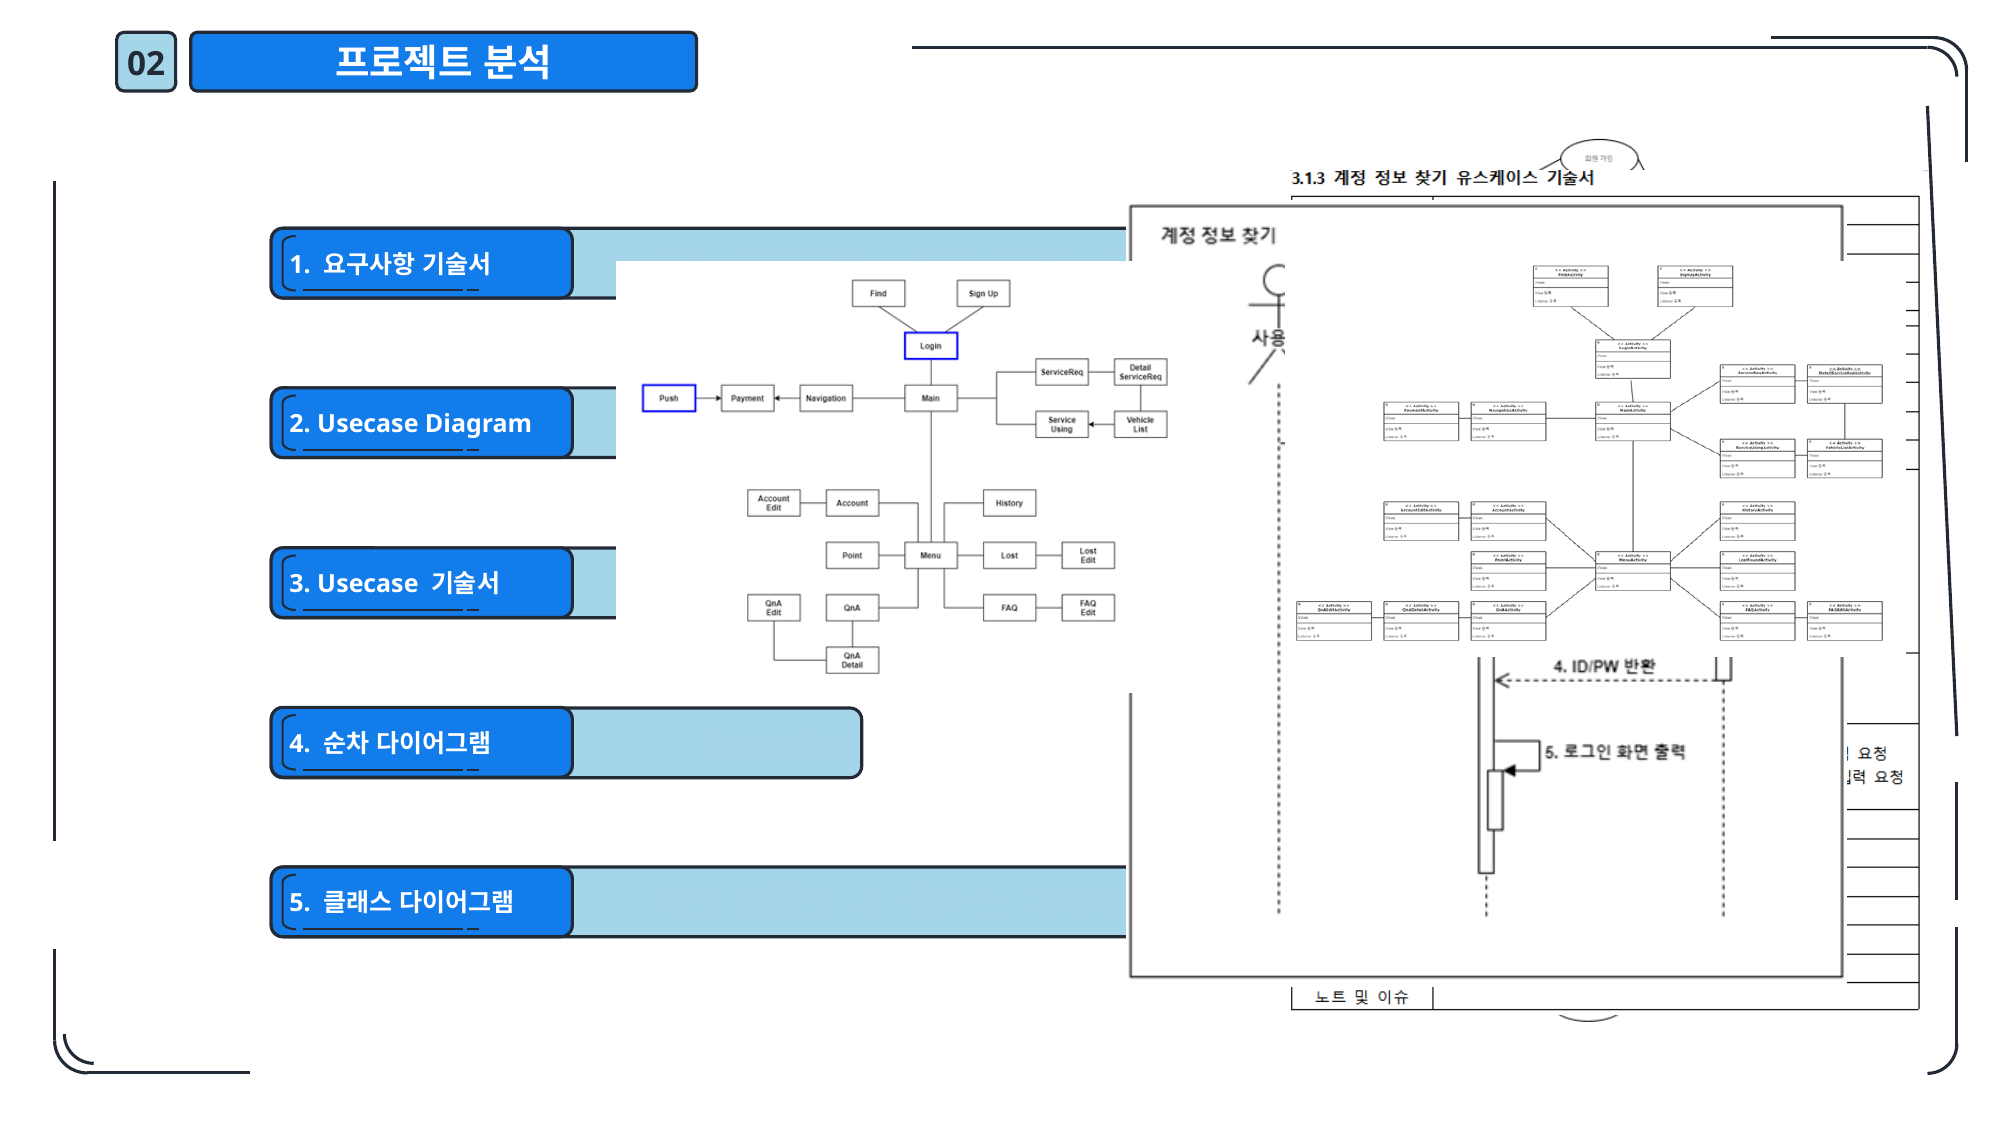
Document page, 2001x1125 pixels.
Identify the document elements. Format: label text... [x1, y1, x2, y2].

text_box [353, 484, 409, 644]
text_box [353, 644, 409, 803]
text_box 02 [116, 31, 176, 37]
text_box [353, 324, 409, 484]
picture [616, 170, 1928, 1015]
text_box 프로젝트 분석 [190, 31, 698, 37]
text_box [353, 803, 409, 1001]
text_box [353, 164, 409, 324]
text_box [54, 37, 1967, 1074]
